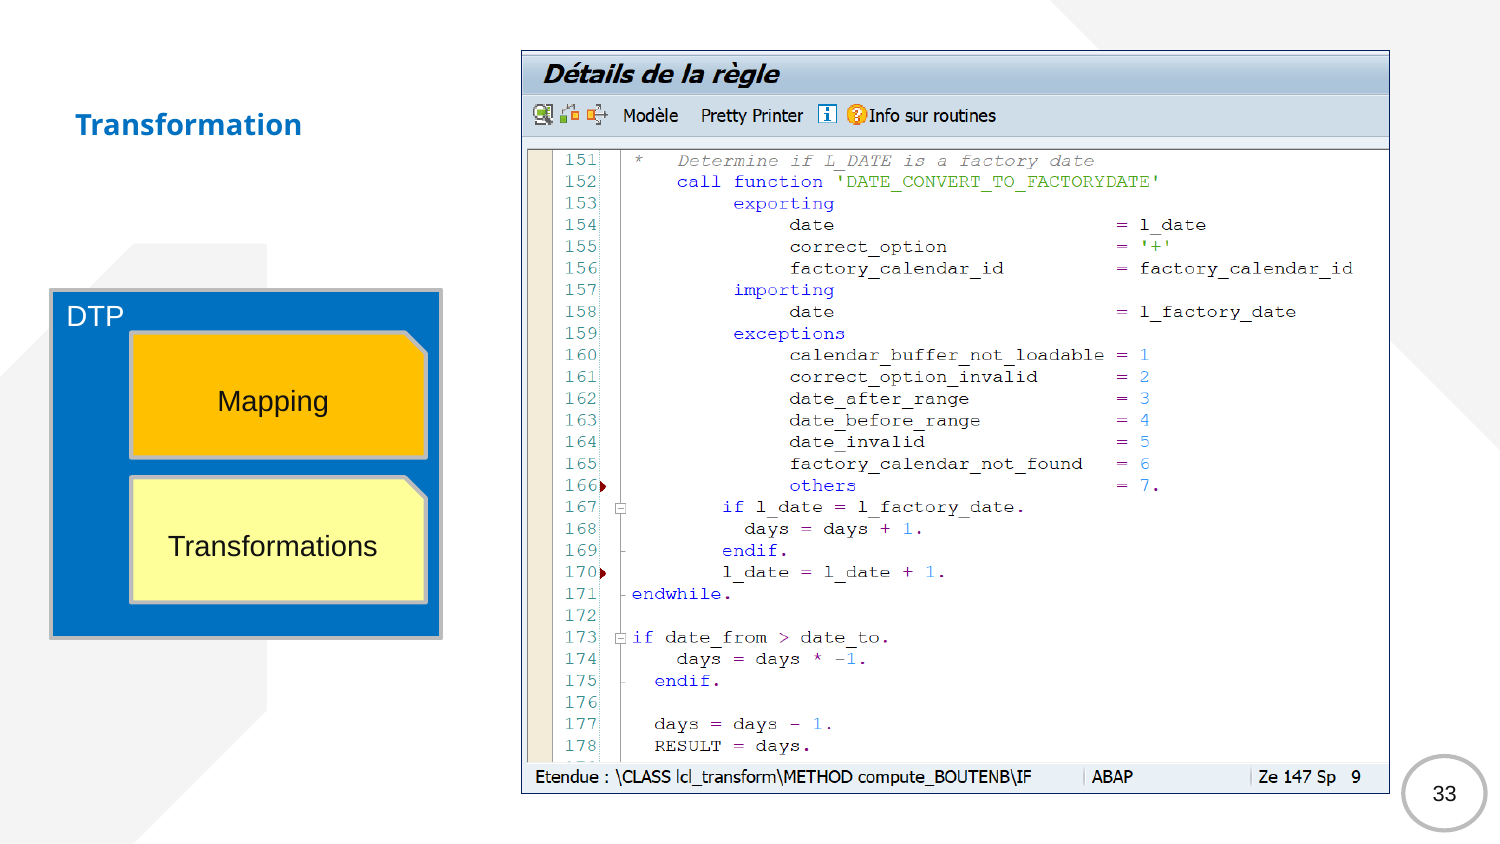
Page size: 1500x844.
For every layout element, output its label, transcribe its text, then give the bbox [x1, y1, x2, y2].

text_box DTP [51, 289, 140, 340]
picture [521, 50, 1391, 794]
text_box Transformation [60, 99, 318, 149]
text_box Transformations [129, 475, 428, 605]
text_box 33 [1401, 753, 1488, 833]
text_box [49, 288, 443, 640]
text_box Mapping [129, 330, 428, 460]
